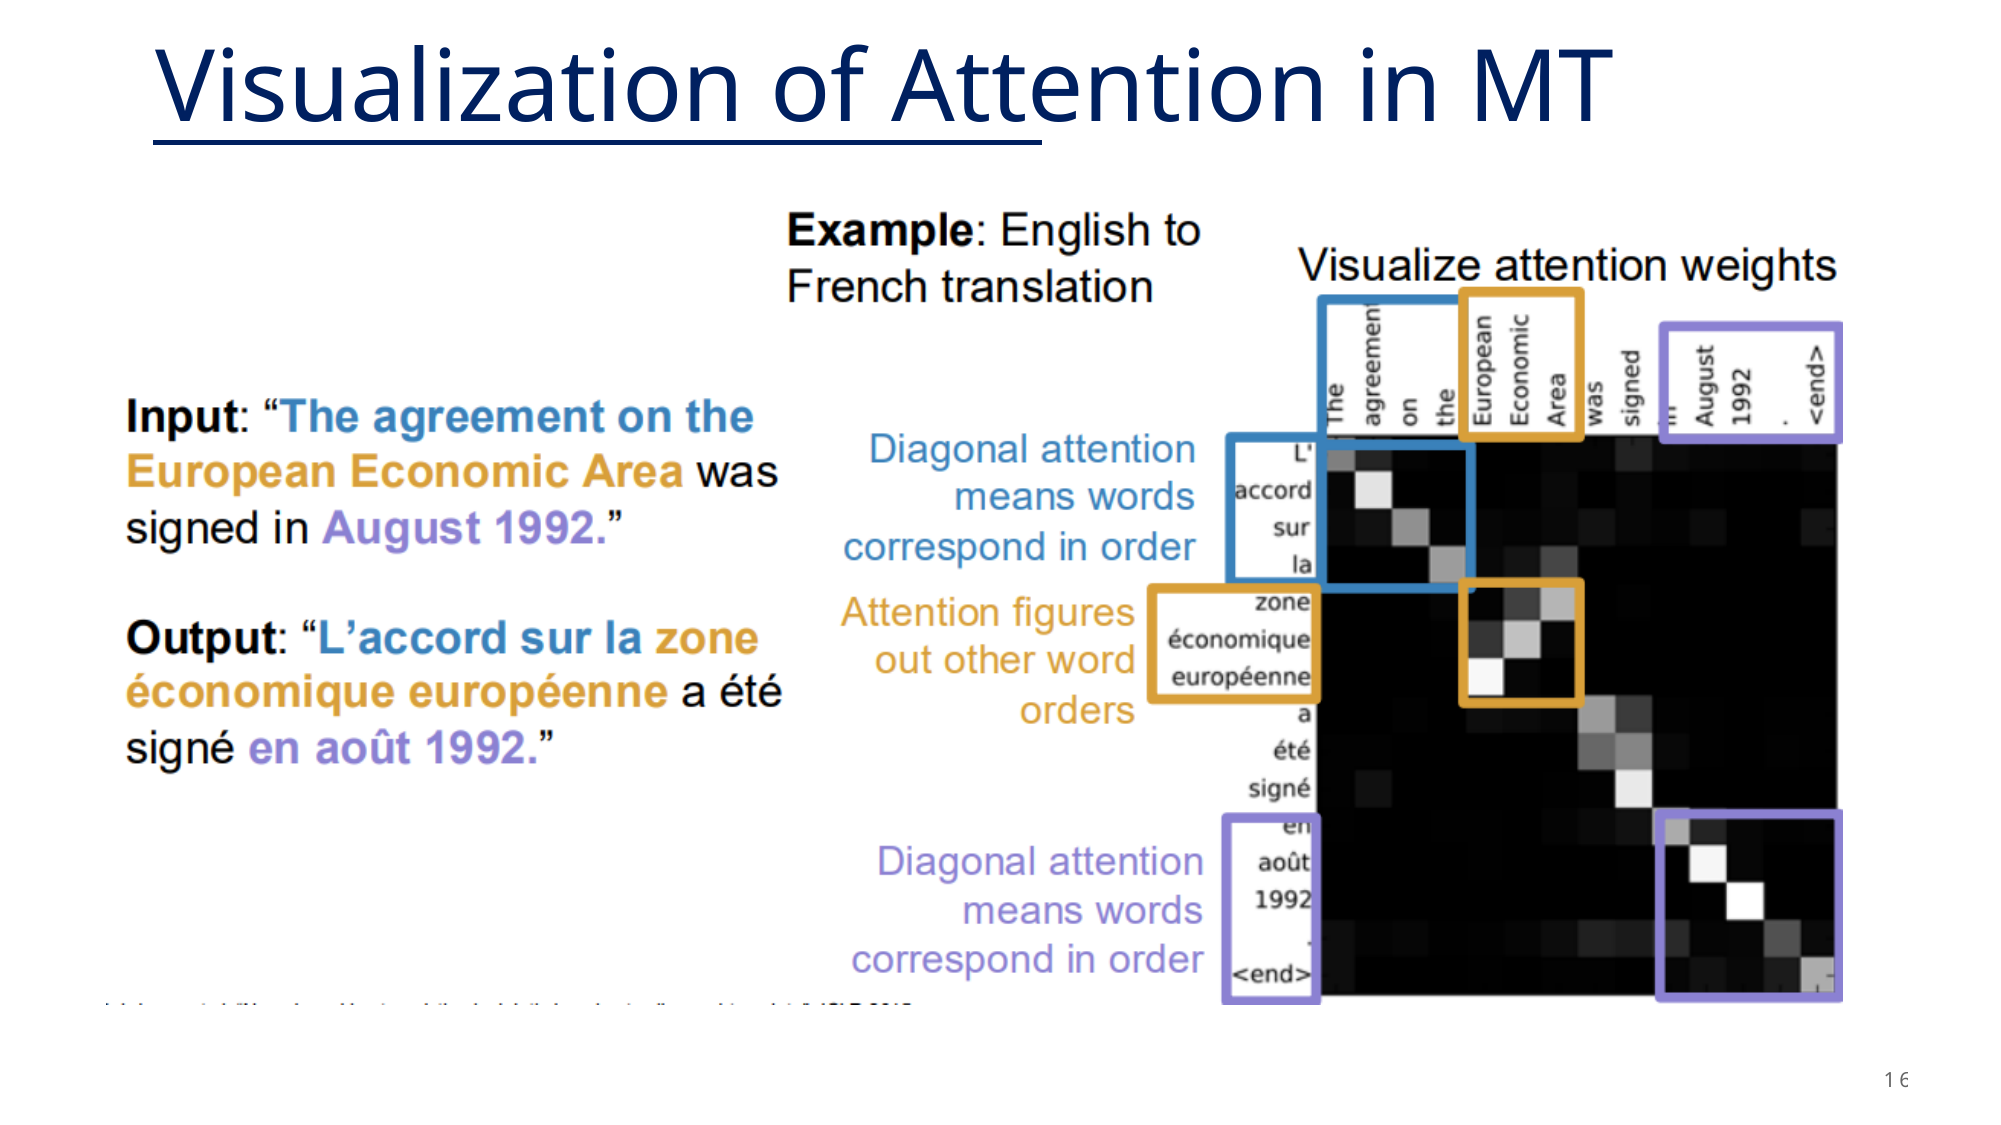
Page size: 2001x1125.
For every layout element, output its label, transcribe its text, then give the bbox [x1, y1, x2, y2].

slide_number 16 [1637, 1042, 1927, 1119]
title Visualization of Attention in MT [140, 0, 1871, 149]
picture [105, 203, 1843, 1005]
